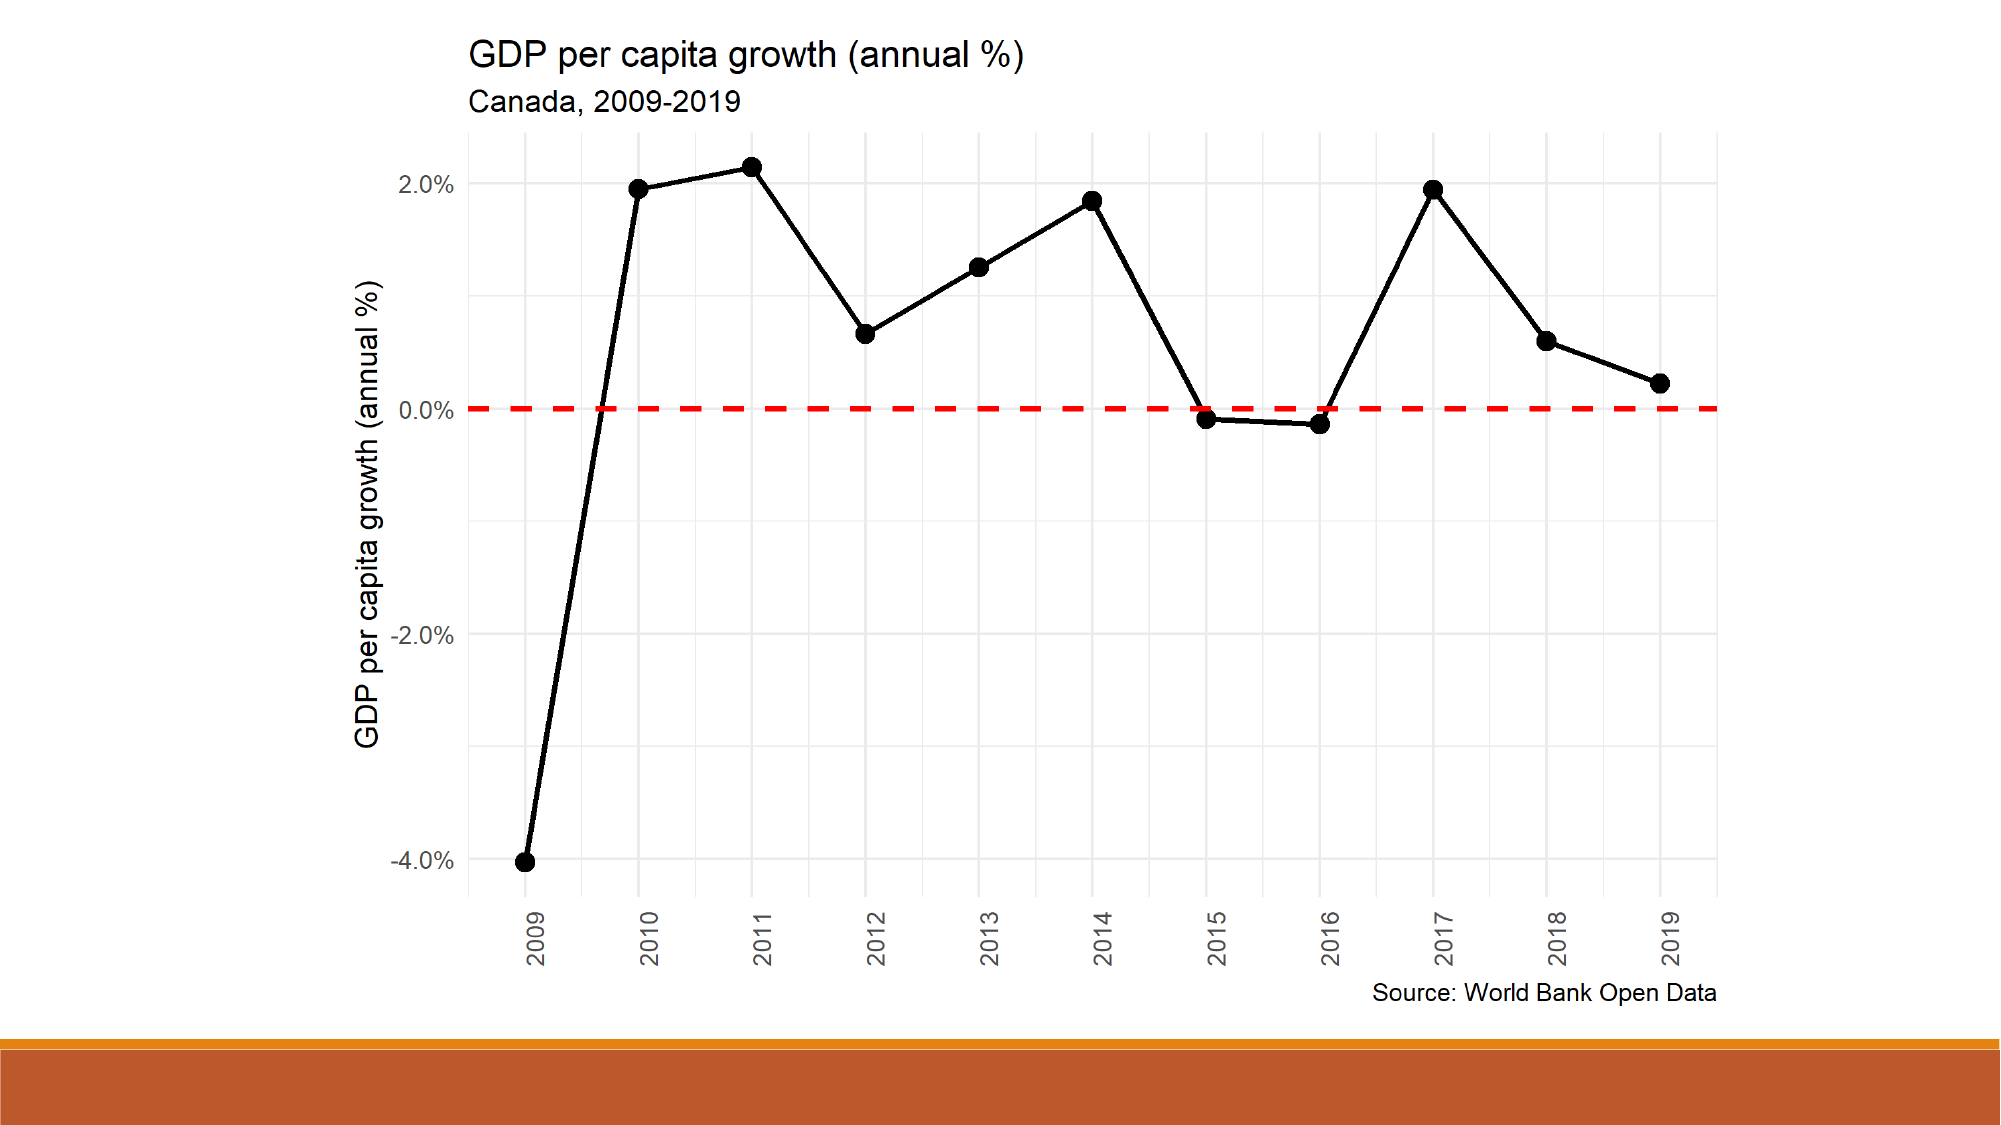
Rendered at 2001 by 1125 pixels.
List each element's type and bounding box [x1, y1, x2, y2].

list [338, 24, 1733, 1021]
